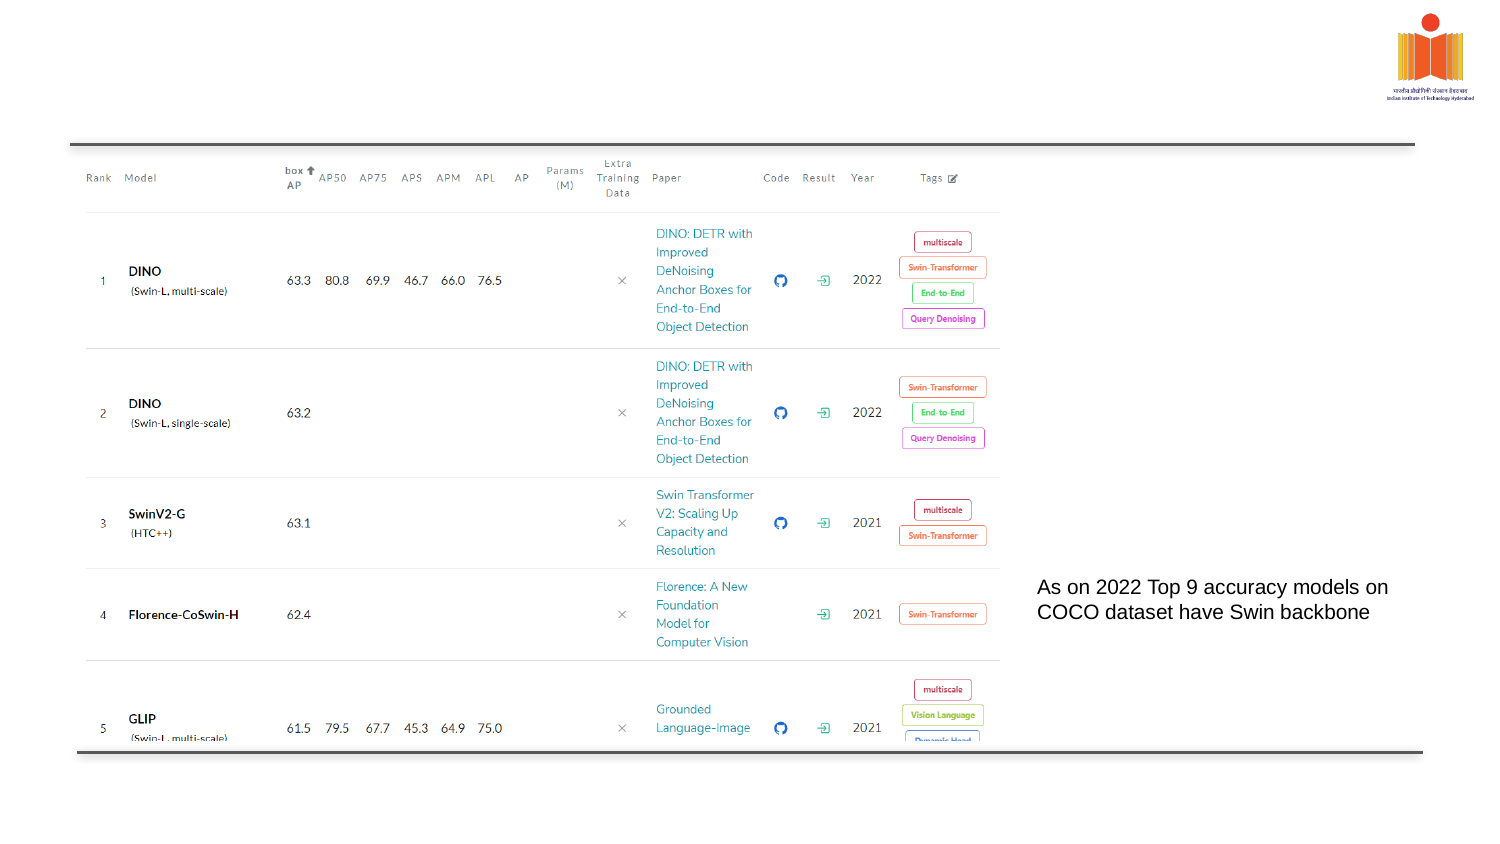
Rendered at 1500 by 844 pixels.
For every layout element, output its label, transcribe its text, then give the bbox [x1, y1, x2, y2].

picture [76, 160, 1039, 741]
picture [1387, 13, 1474, 102]
text_box As on 2022 Top 9 accuracy models on COCO dataset have Swin backbone [1045, 565, 1457, 631]
